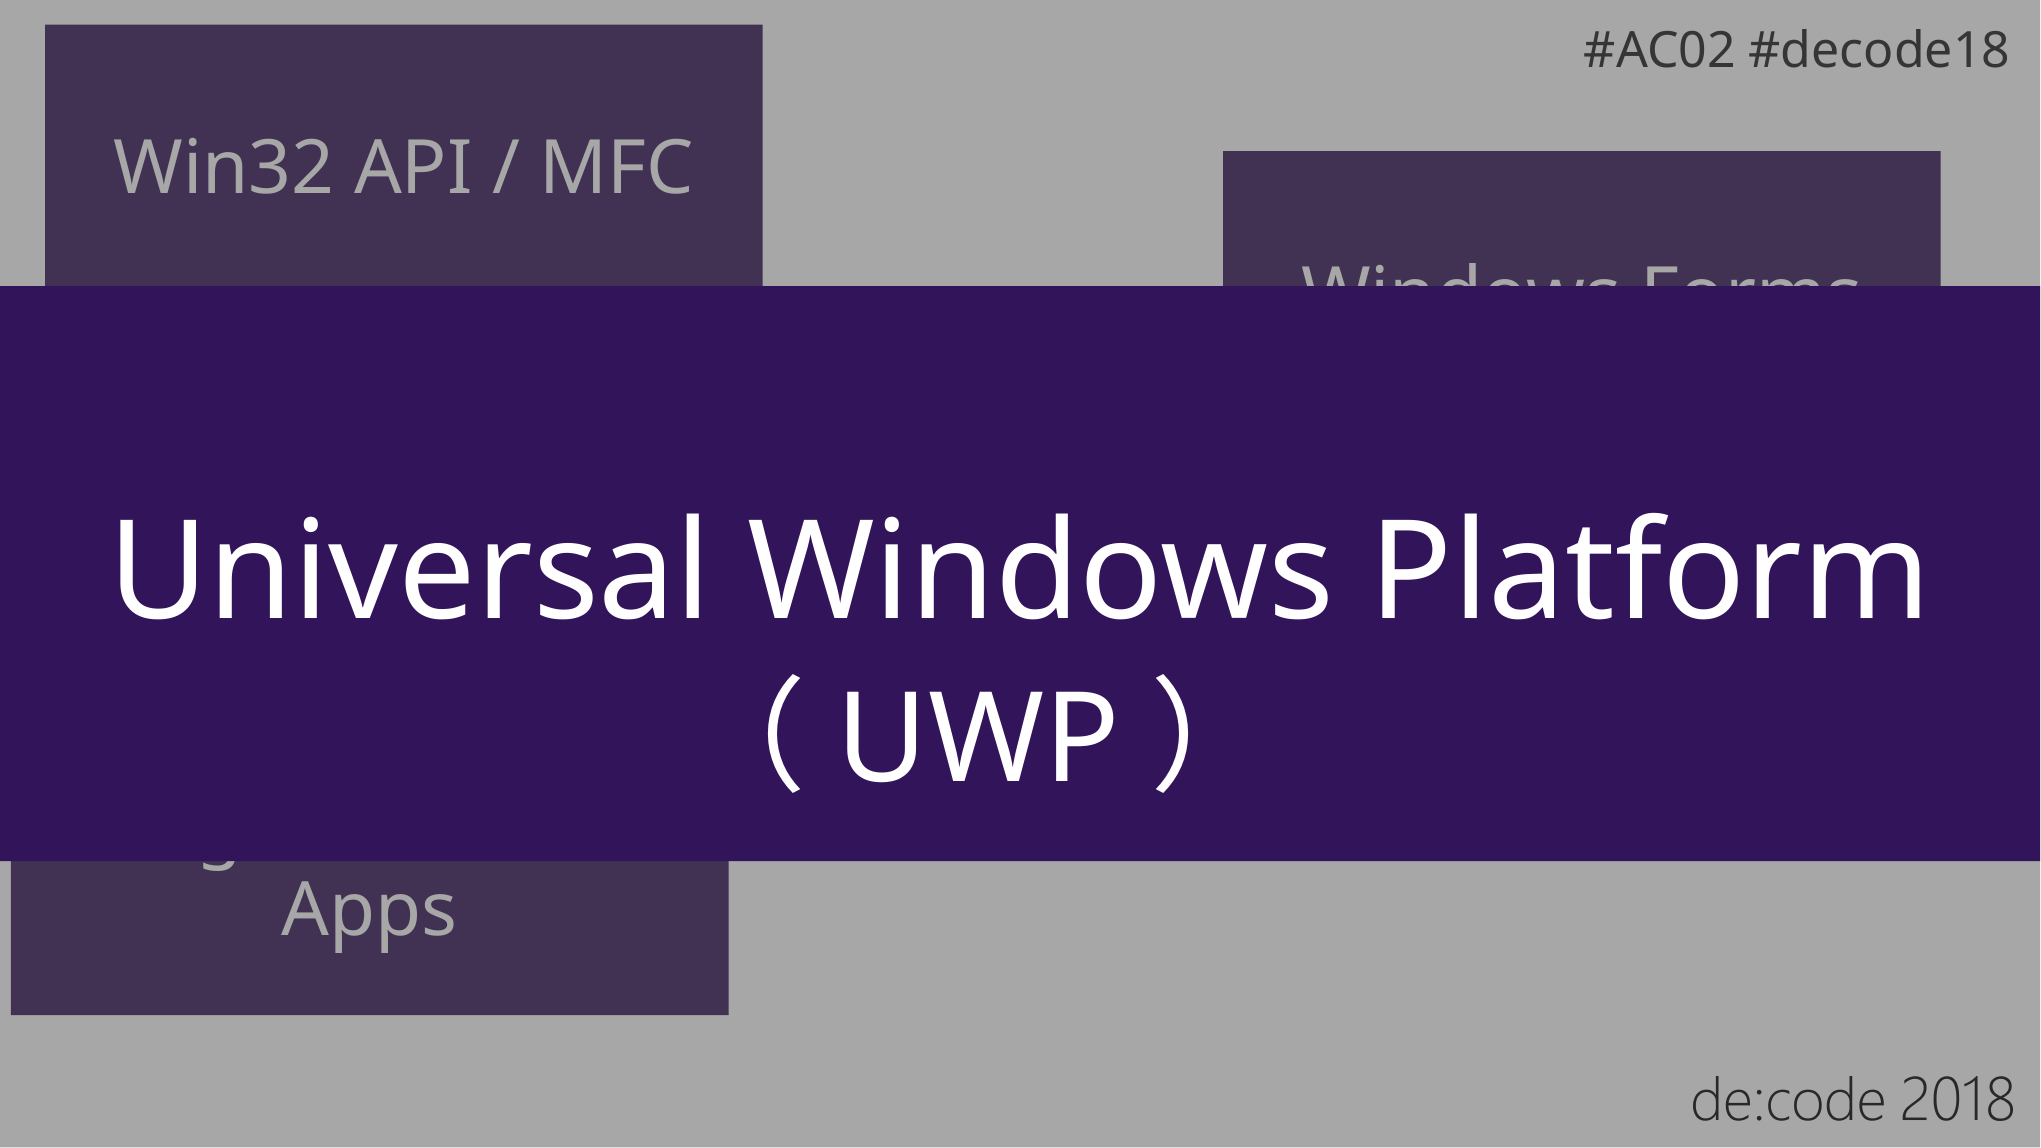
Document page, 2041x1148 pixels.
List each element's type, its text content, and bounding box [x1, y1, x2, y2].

text_box [0, 0, 2041, 286]
text_box （UWP） [651, 650, 1306, 833]
text_box Universal Windows Platform [0, 286, 2041, 862]
text_box [0, 862, 2041, 1148]
